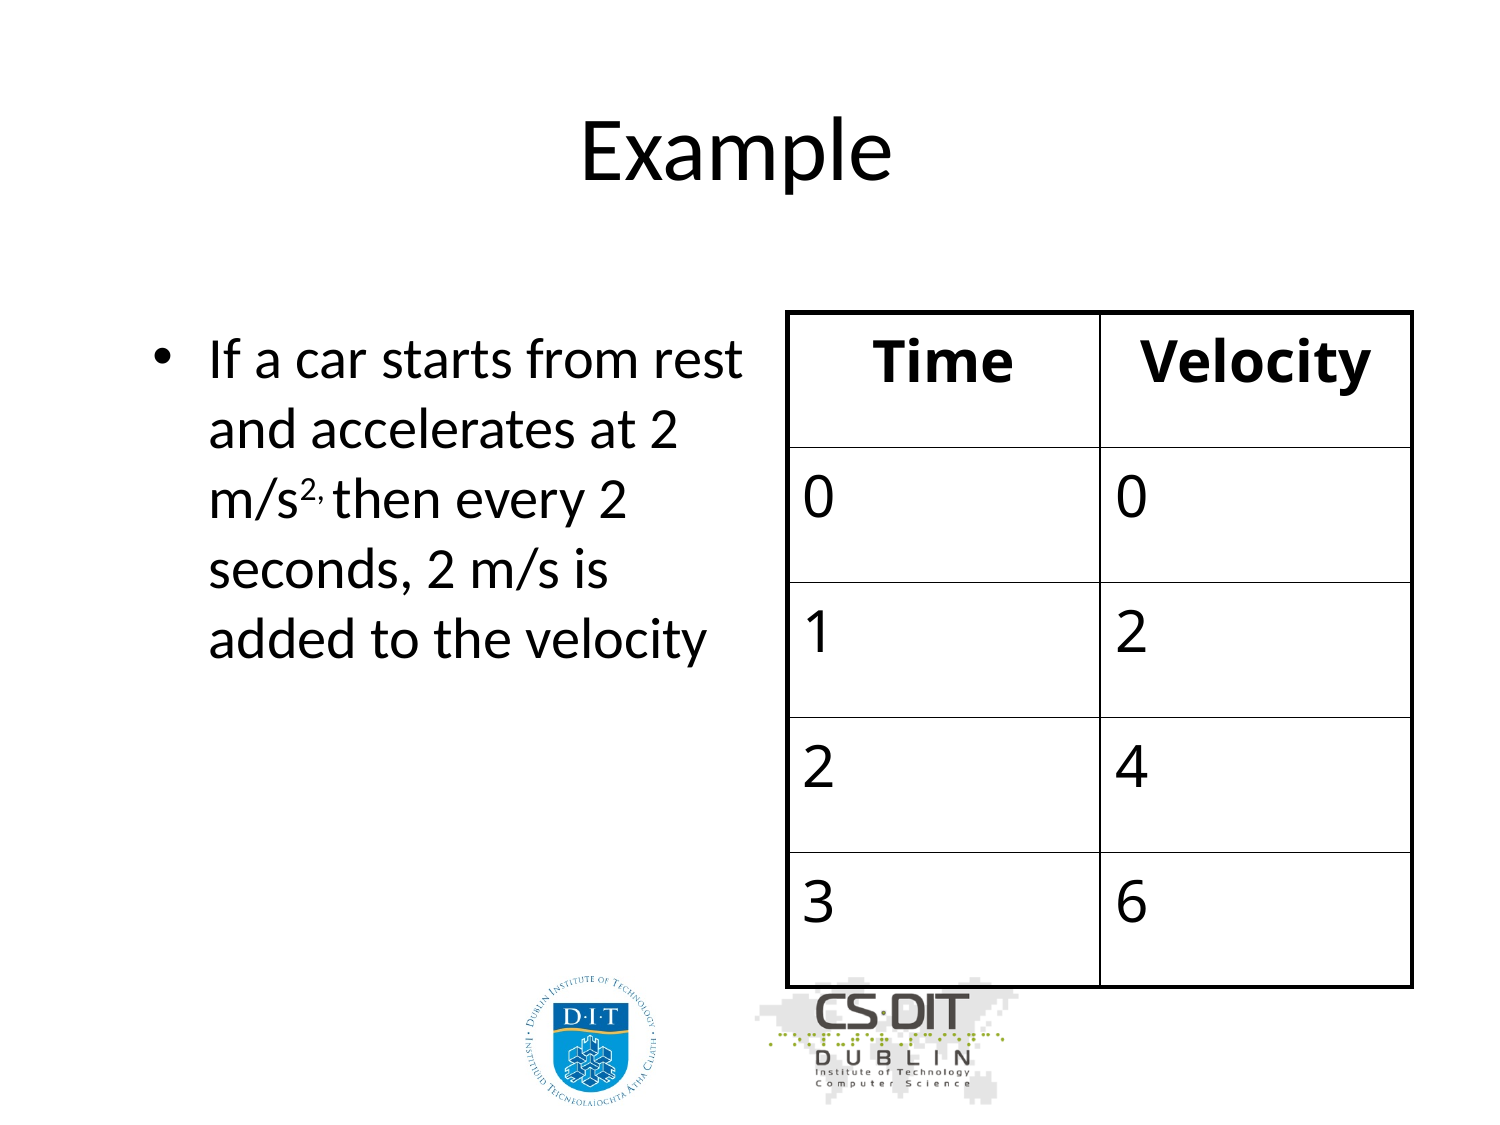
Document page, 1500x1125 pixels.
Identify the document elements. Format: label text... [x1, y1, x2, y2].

table_cell 6 [1101, 853, 1410, 985]
table_header Time [790, 315, 1099, 447]
table_cell 1 [790, 583, 1099, 717]
table_header Velocity [1101, 315, 1410, 447]
picture [738, 938, 1034, 1125]
list If a car starts from rest and accelerates at 2 m/s2, then every 2 seconds, 2 m/s is added to the velocity [137, 312, 763, 988]
table_cell 3 [790, 853, 1099, 985]
table_cell 2 [1101, 583, 1410, 717]
table_cell 2 [790, 718, 1099, 852]
table_cell 4 [1101, 718, 1410, 852]
title Example [99, 50, 1375, 238]
table_cell 0 [1101, 448, 1410, 582]
table_cell 0 [790, 448, 1099, 582]
picture [525, 988, 656, 1106]
